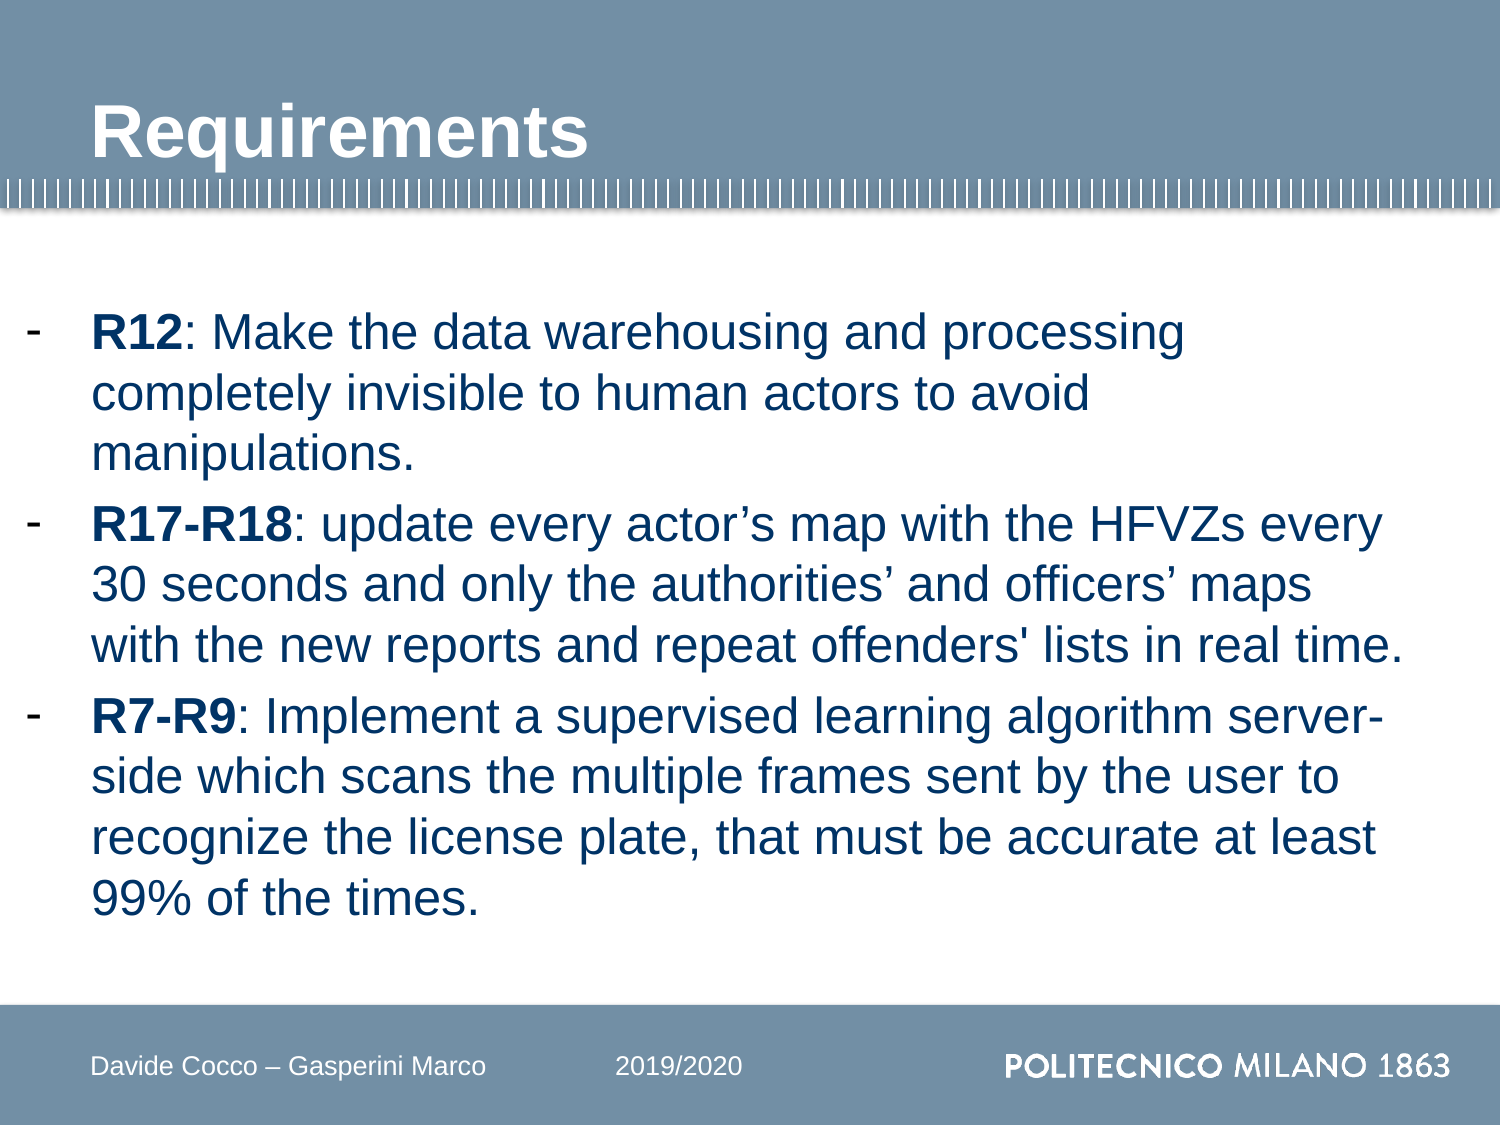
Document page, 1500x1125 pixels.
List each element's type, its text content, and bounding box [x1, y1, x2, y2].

picture [999, 1041, 1456, 1089]
title Requirements [75, 0, 1425, 188]
list R12: Make the data warehousing and processing completely invisible to human actors to avoid manipulations. R17-R18: update every actor’s map with the HFVZs every 30 seconds and only the authorities’ and officers’ maps with the new reports and repeat offenders' lists in real time. R7-R9: Implement a supervised learning algorithm server-side which scans the multiple frames sent by the user to recognize the license plate, that must be accurate at least 99% of the times. [10, 212, 1425, 1000]
text_box Davide Cocco – Gasperini Marco 2019/2020 [0, 1014, 892, 1110]
